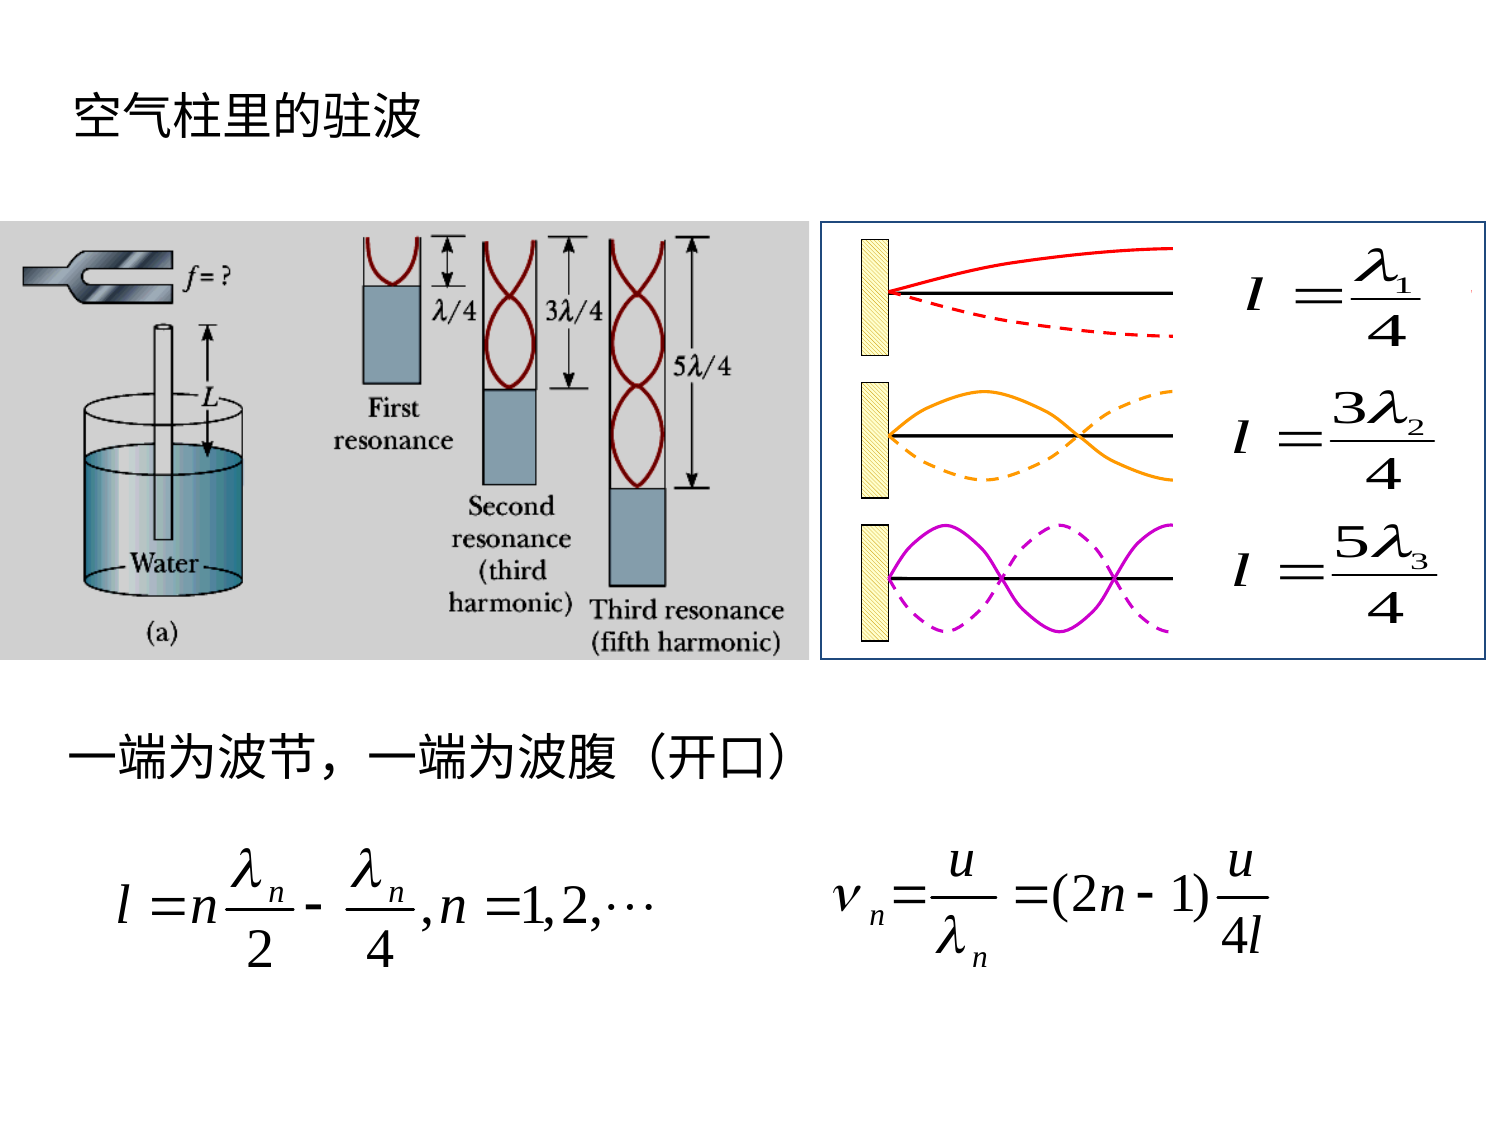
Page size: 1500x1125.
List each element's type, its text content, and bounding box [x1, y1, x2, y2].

picture [0, 221, 810, 660]
text_box 空气柱里的驻波 [0, 77, 537, 152]
text_box 一端为波节，一端为波腹（开口） [53, 717, 1069, 793]
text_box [820, 221, 1486, 660]
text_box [831, 828, 1274, 975]
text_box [111, 836, 663, 975]
